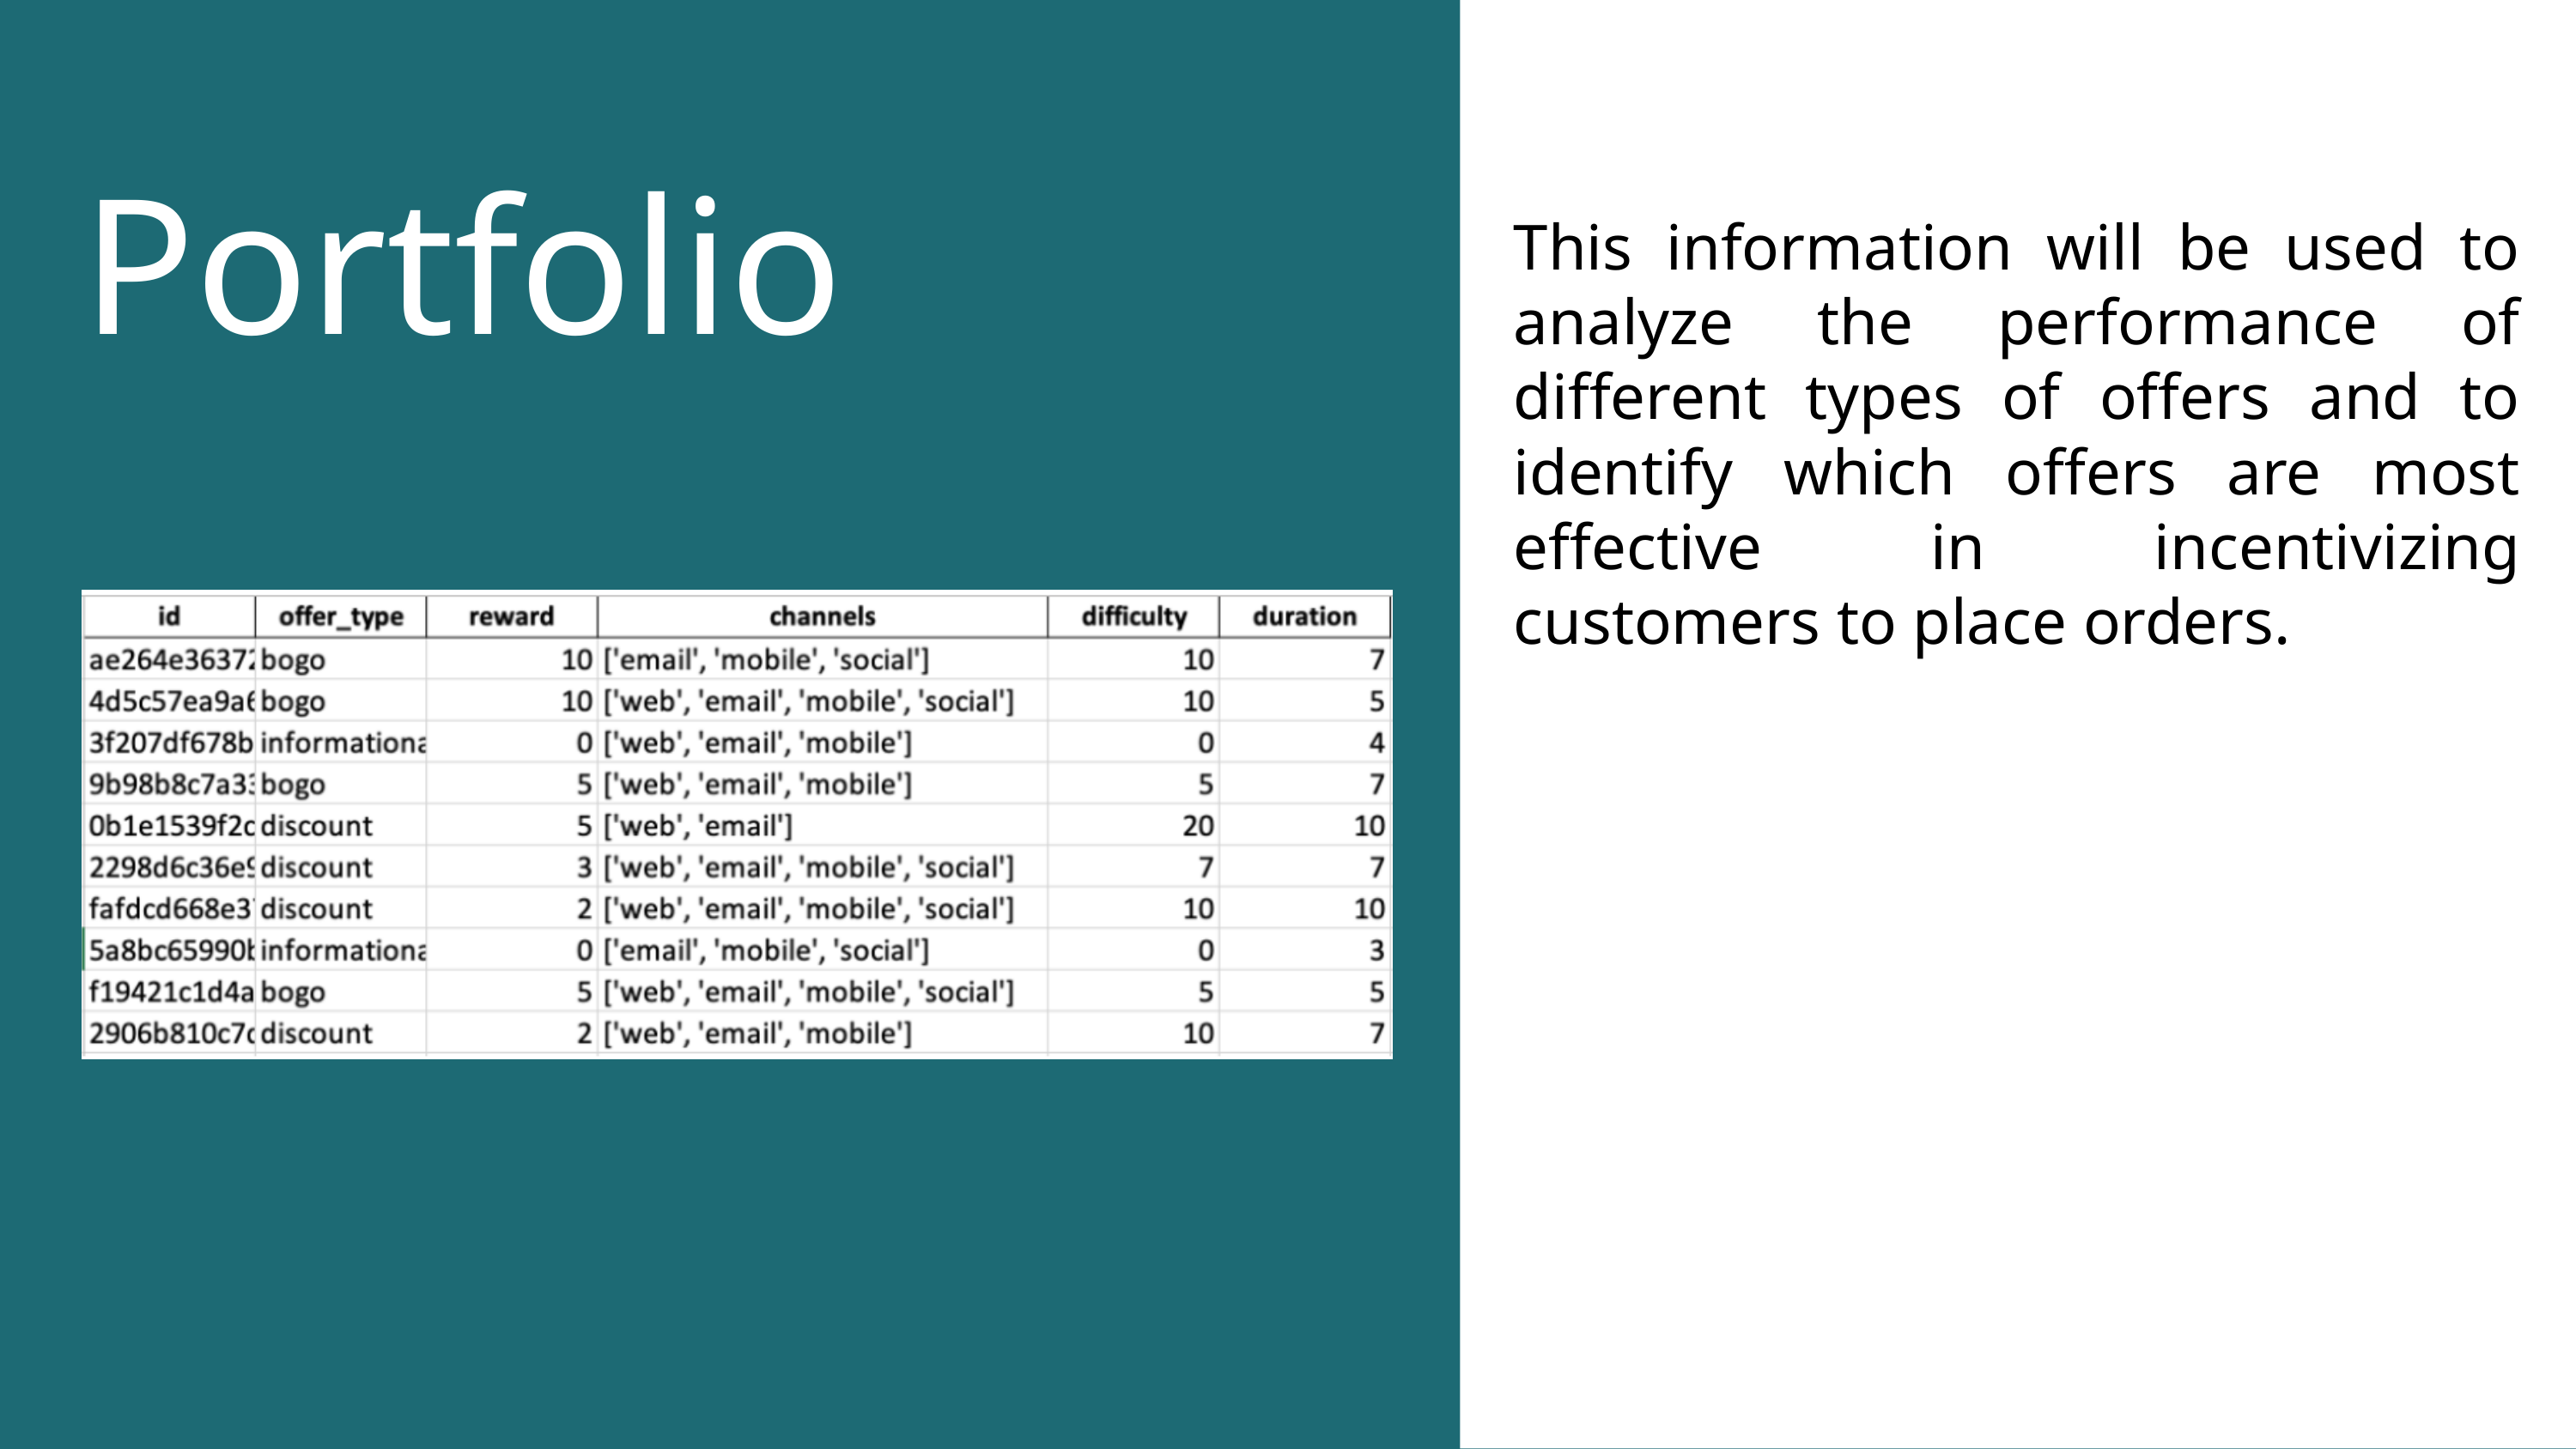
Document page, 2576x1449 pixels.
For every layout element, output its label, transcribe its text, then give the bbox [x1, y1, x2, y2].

text_box [1460, 0, 2576, 1449]
text_box This information will be used to analyze the performance of different types of offers and to identify which offers are most effective in incentivizing customers to place orders. [1513, 132, 2521, 657]
picture [82, 590, 1393, 1059]
text_box Portfolio [82, 146, 945, 372]
